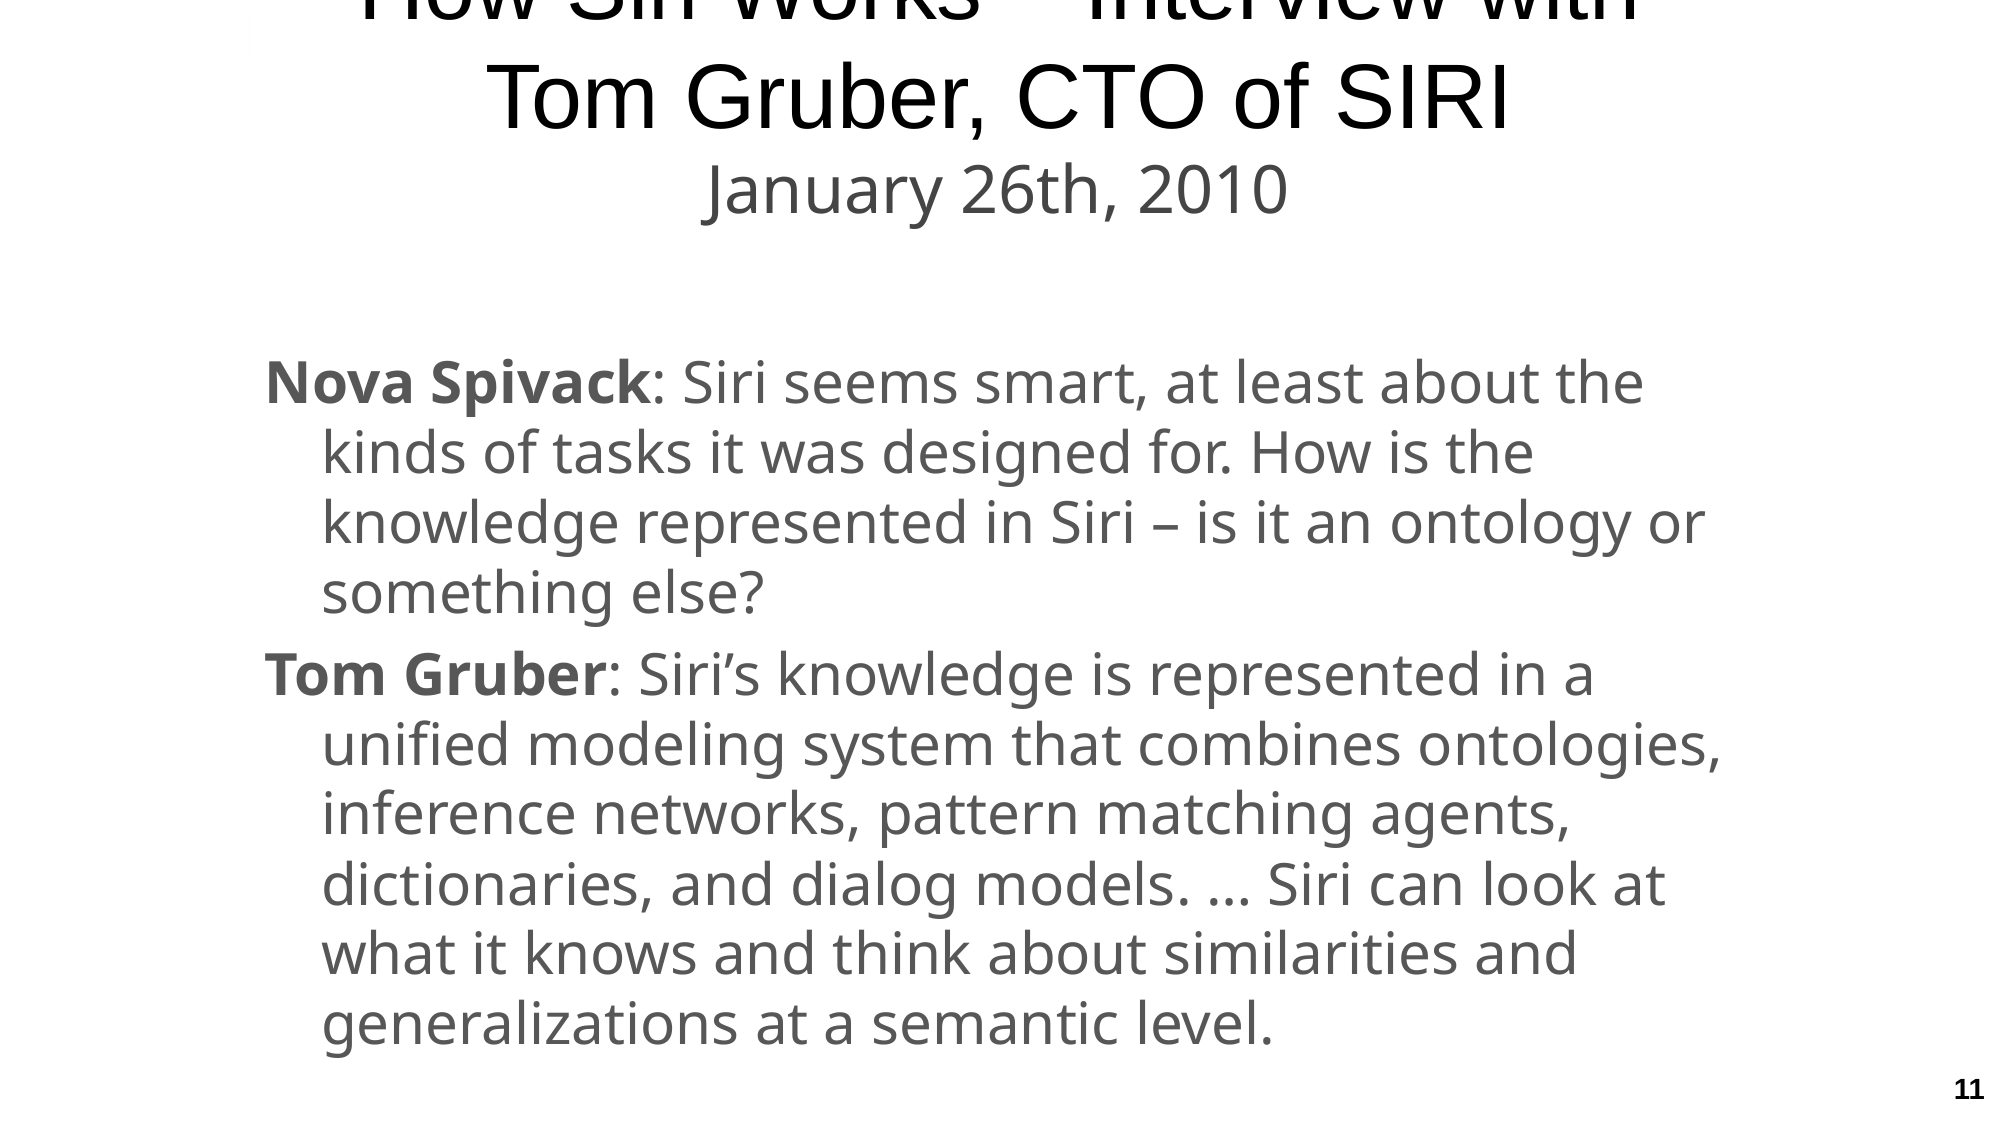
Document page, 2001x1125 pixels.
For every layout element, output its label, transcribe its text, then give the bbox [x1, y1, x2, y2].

slide_number 11 [1533, 1062, 2000, 1125]
list Nova Spivack: Siri seems smart, at least about the kinds of tasks it was designed for. How is the knowledge represented in Siri – is it an ontology or something else? Tom Gruber: Siri’s knowledge is represented in a unified modeling system that combines ontologies, inference networks, pattern matching agents, dictionaries, and dialog models. … Siri can look at what it knows and think about similarities and generalizations at a semantic level. [249, 337, 1750, 1009]
title How Siri Works – Interview with Tom Gruber, CTO of SIRI January 26th, 2010 [324, 103, 1675, 292]
